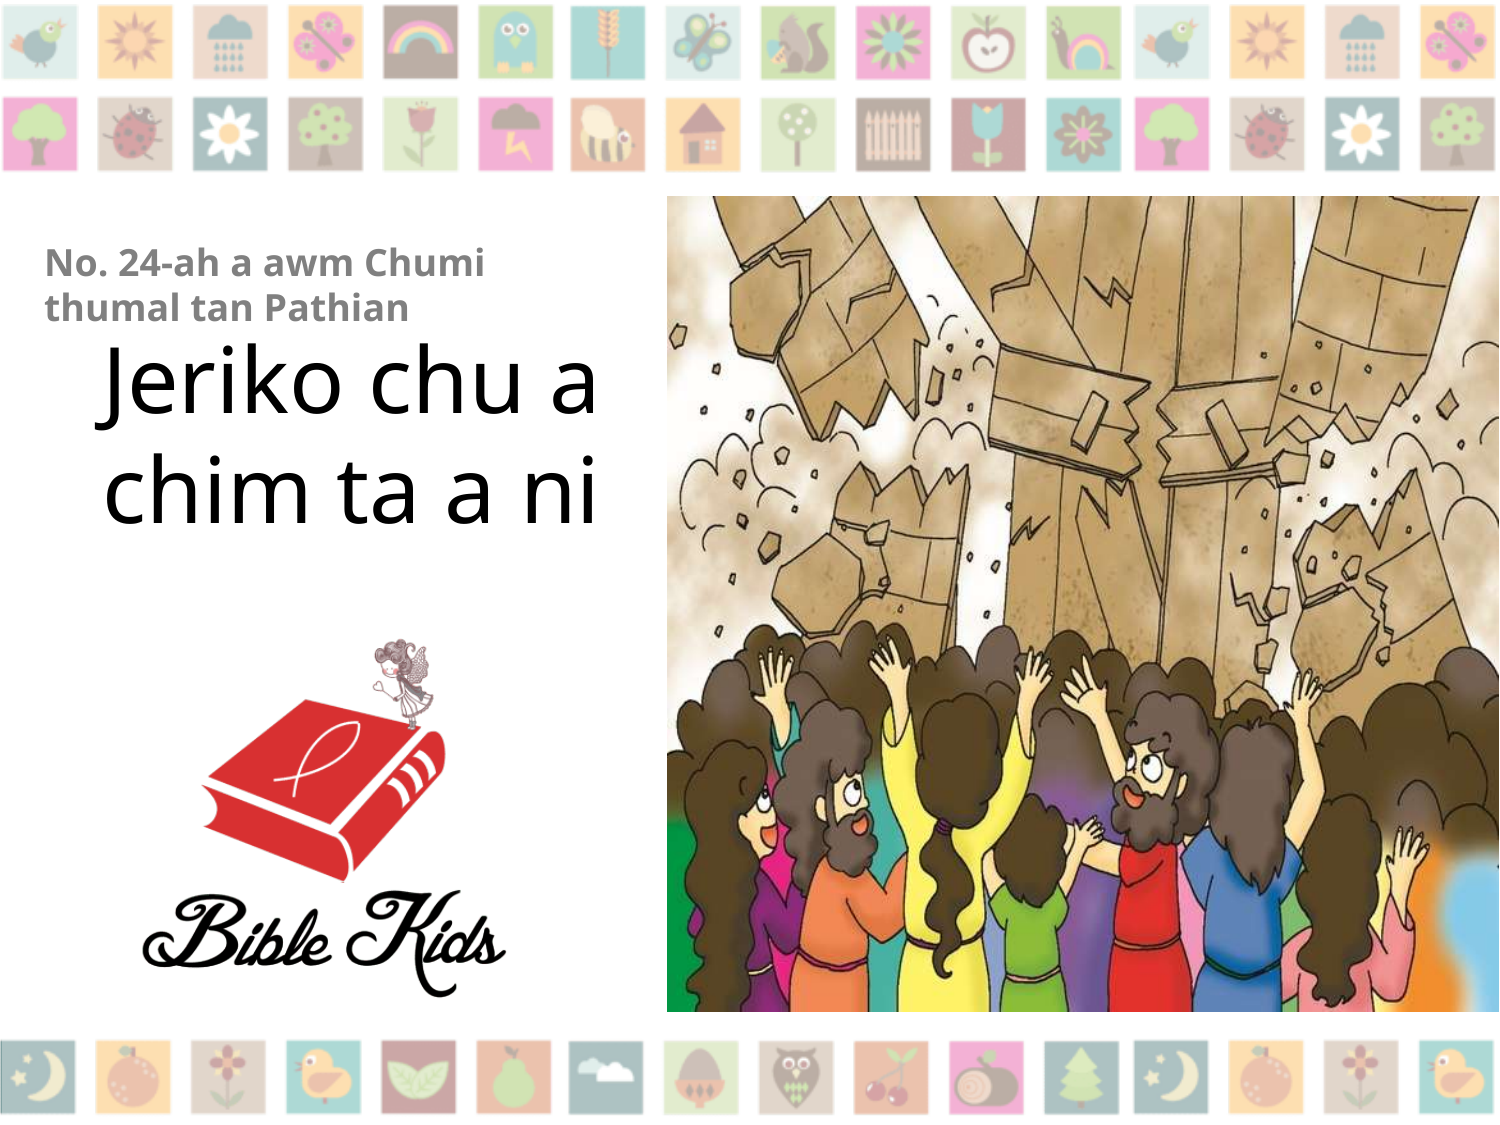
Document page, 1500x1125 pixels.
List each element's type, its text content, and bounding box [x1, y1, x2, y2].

picture [666, 195, 1499, 1012]
text_box No. 24-ah a awm Chumi thumal tan Pathian [29, 231, 526, 314]
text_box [0, 3, 1500, 181]
picture [117, 600, 544, 1027]
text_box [0, 1028, 1500, 1118]
text_box Jeriko chu a chim ta a ni [29, 314, 661, 550]
